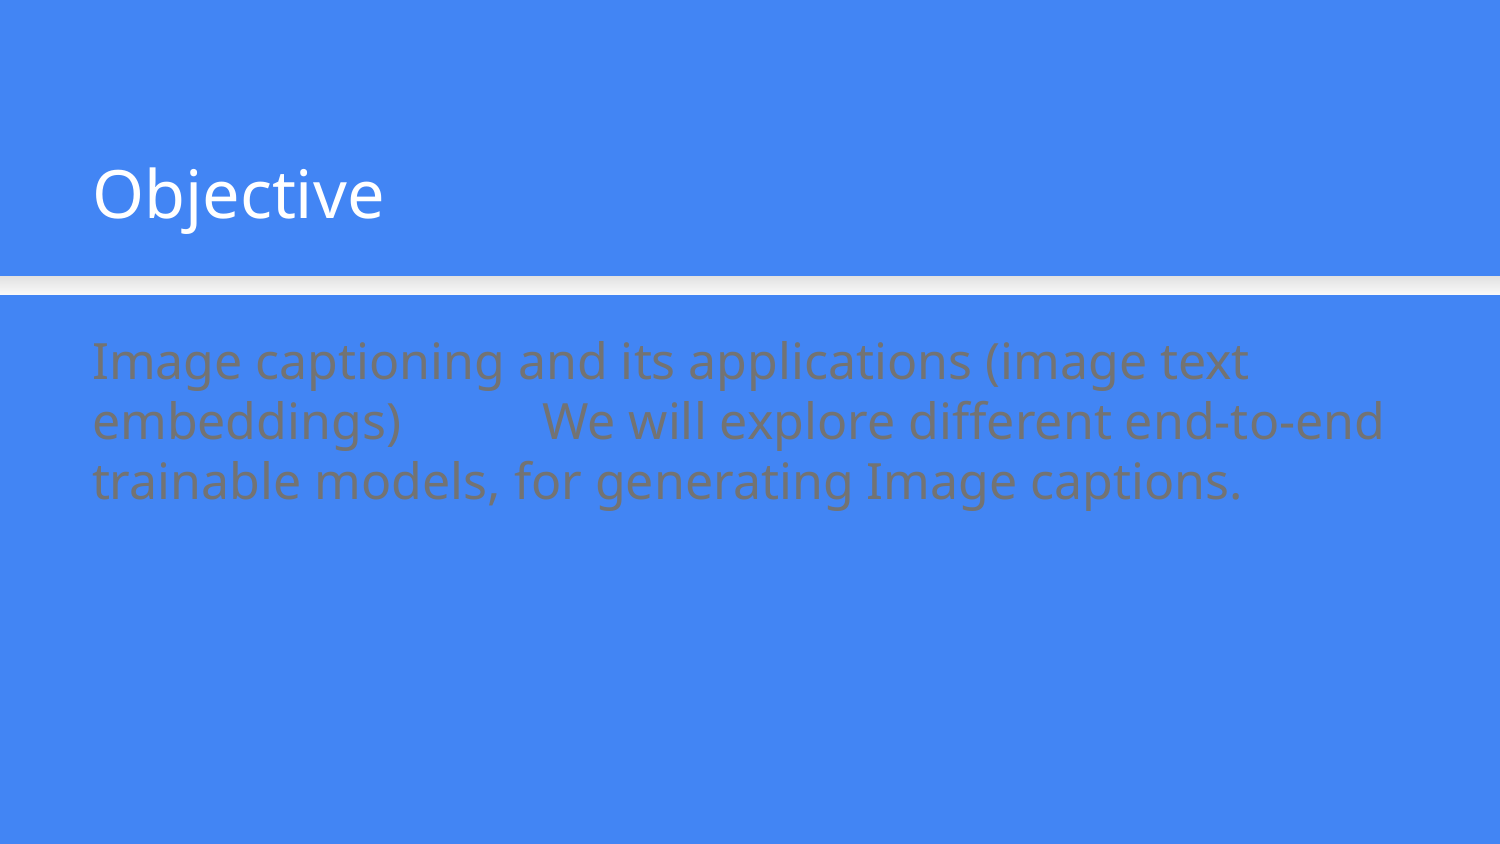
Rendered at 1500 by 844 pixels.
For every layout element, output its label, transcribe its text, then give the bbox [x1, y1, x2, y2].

text_box Image captioning and its applications (image text embeddings) We will explore different end-to-end trainable models, for generating Image captions. [77, 314, 1427, 760]
text_box Objective [77, 121, 1427, 247]
